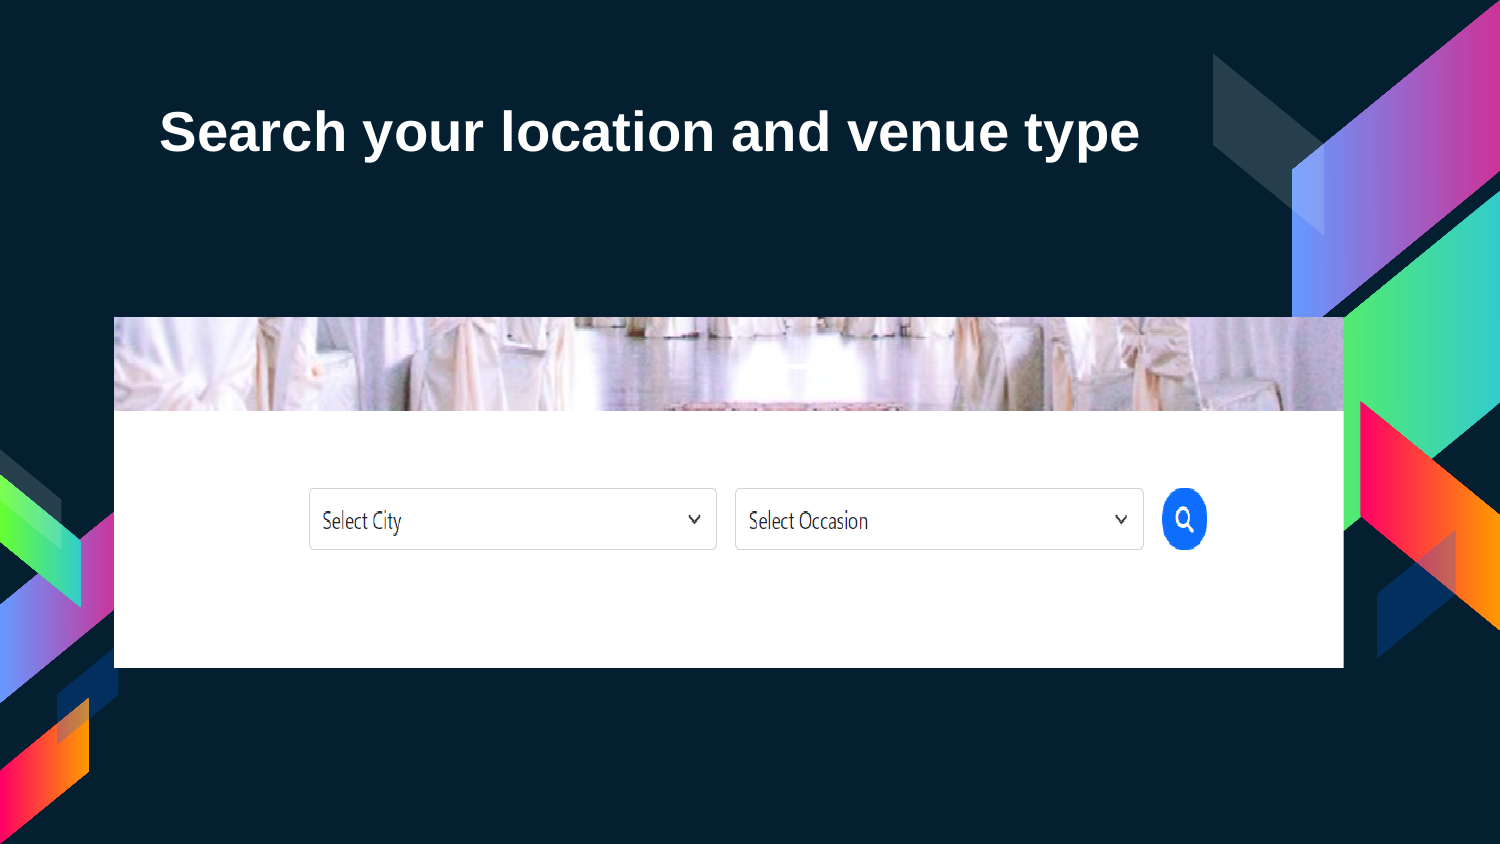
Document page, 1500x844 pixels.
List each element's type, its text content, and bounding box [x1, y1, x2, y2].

picture [46, 316, 1345, 668]
title Search your location and venue type [144, 80, 1283, 178]
